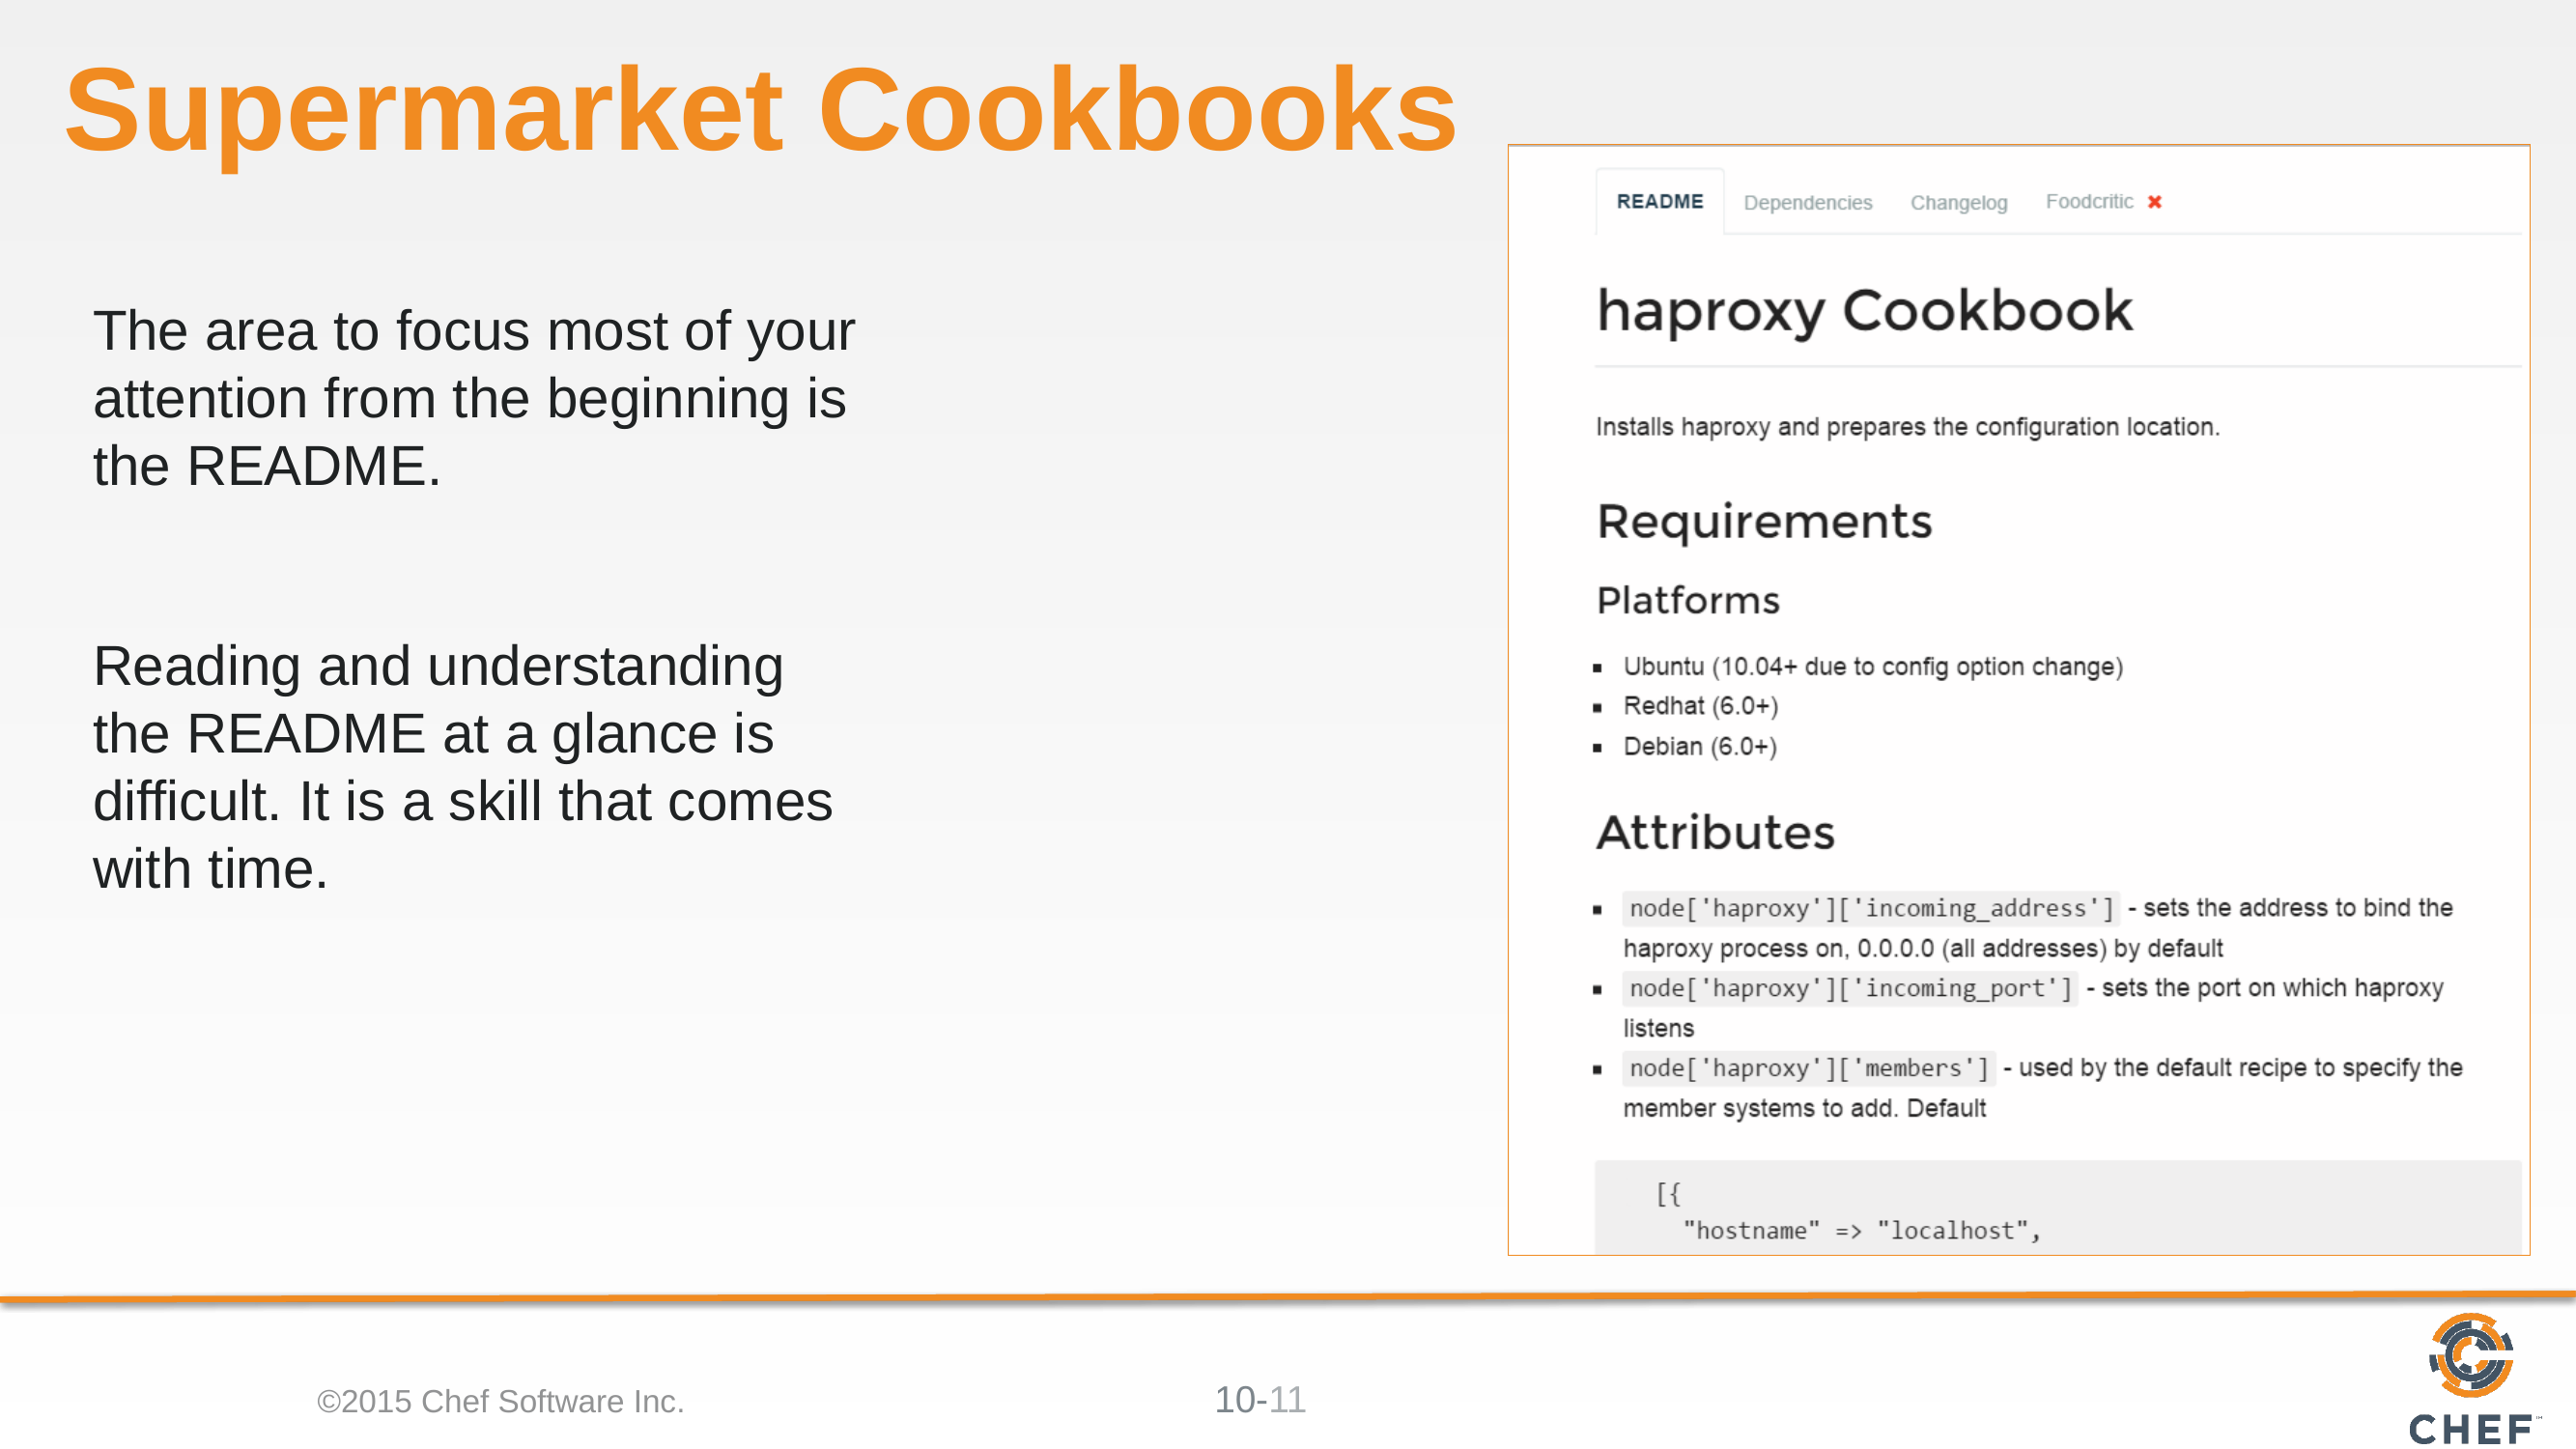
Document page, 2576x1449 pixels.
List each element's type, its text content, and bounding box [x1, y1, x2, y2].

picture [1508, 144, 2531, 1256]
title Supermarket Cookbooks [63, 48, 2430, 180]
list The area to focus most of your attention from the beginning is the README. Reading and understanding the README at a glance is difficult. It is a skill that comes with time. [43, 294, 861, 1075]
footer ©2015 Chef Software Inc. [51, 1359, 952, 1440]
picture [2399, 1297, 2550, 1449]
slide_number 11 [998, 1359, 1578, 1437]
